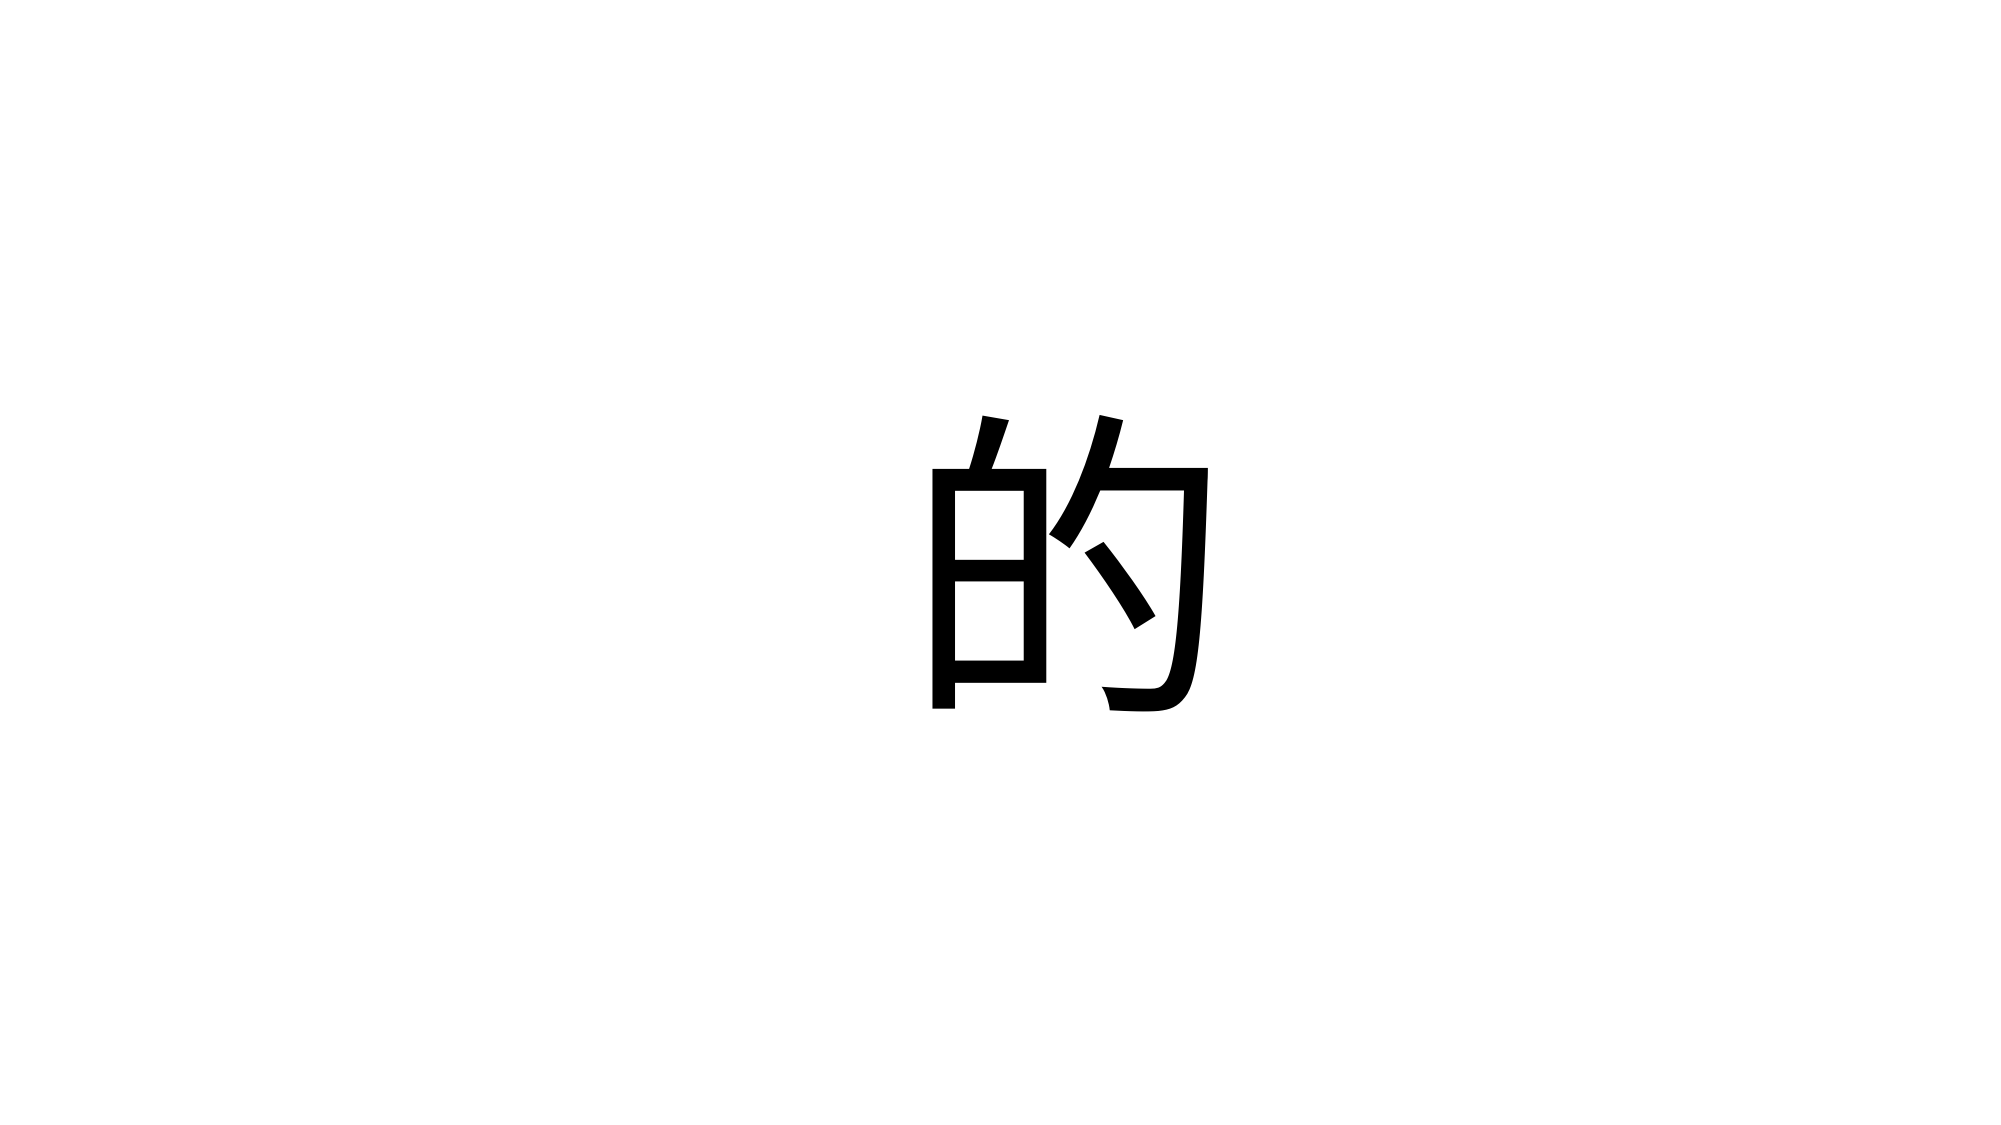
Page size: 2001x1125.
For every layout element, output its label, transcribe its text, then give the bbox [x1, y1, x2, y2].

text_box 的 [889, 356, 1111, 764]
